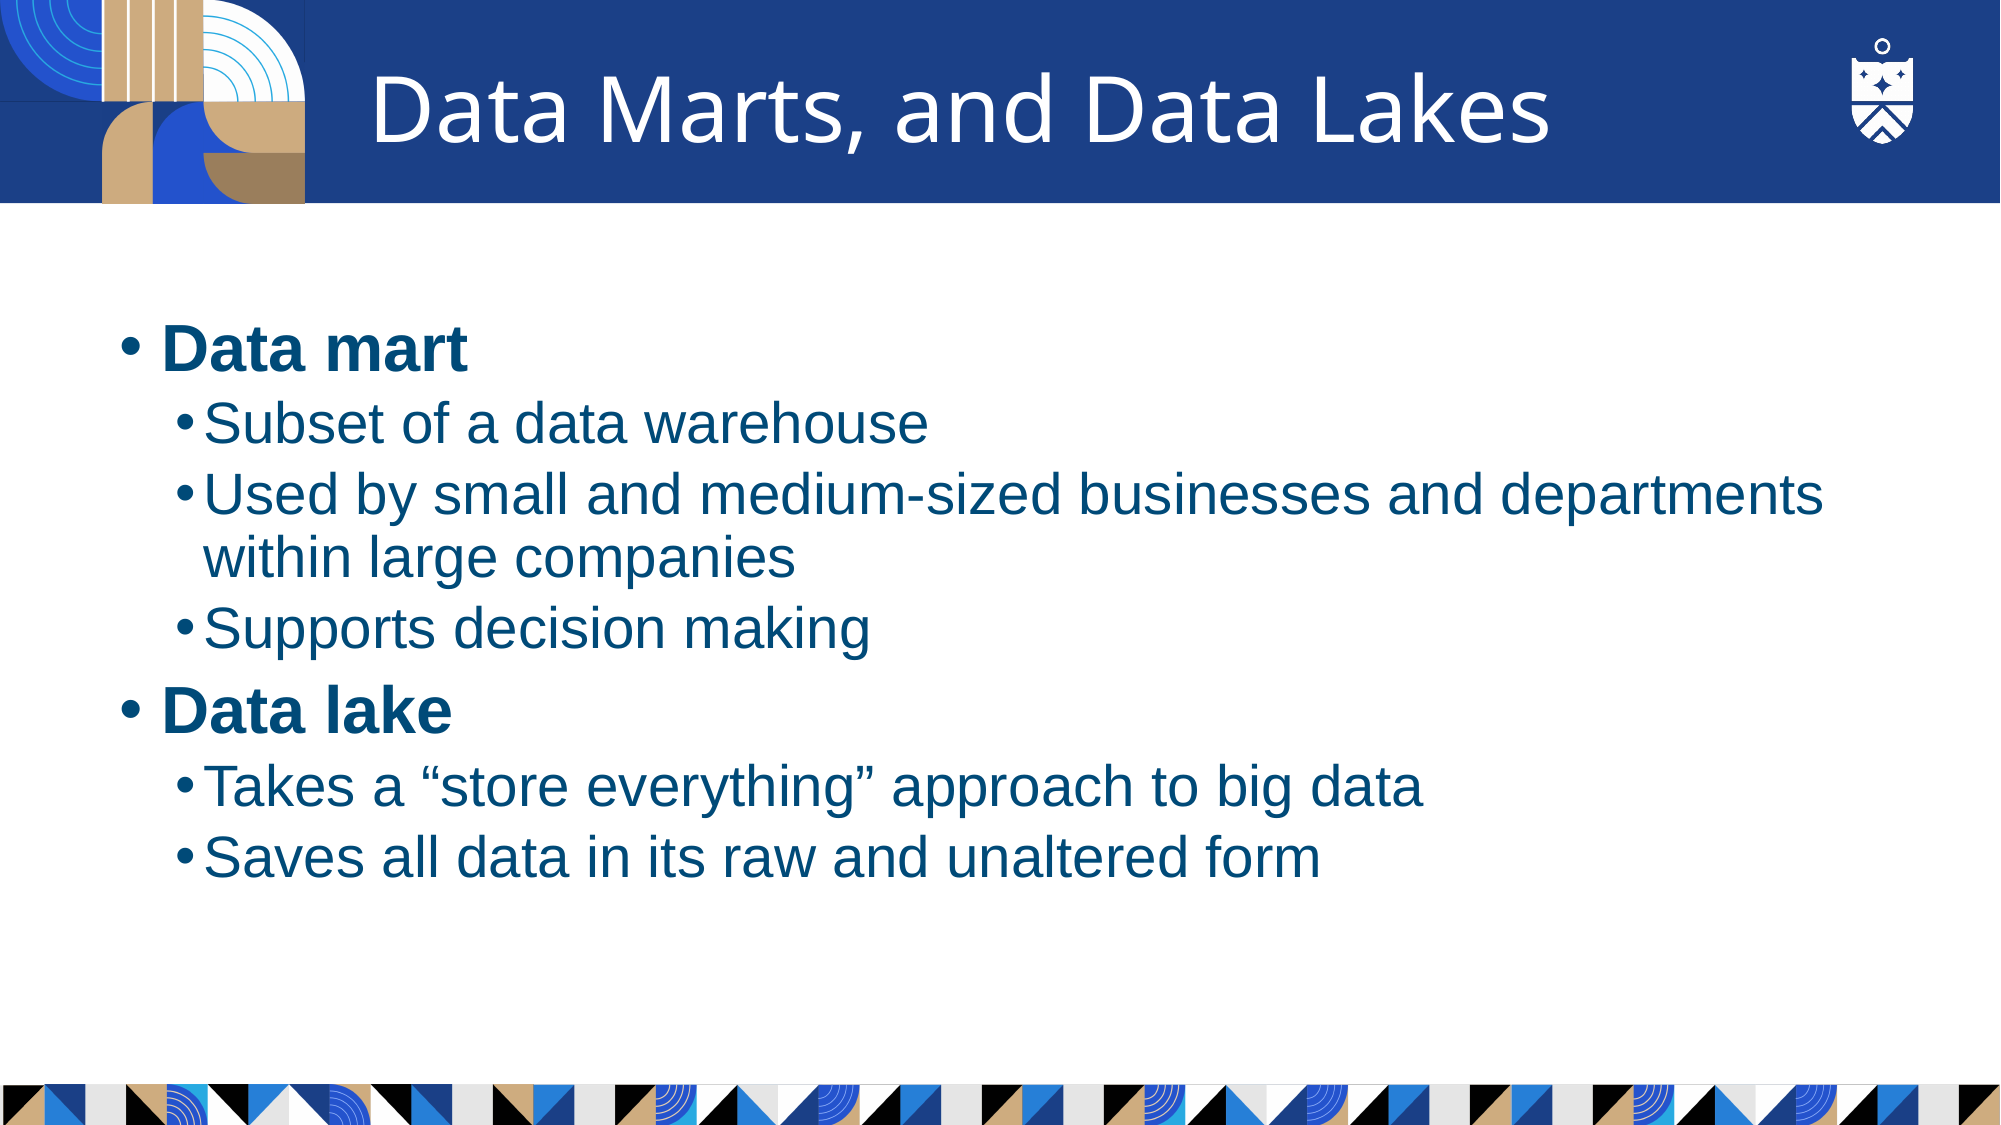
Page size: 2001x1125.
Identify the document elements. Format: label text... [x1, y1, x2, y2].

picture [1851, 38, 1933, 144]
title Data Marts, and Data Lakes [368, 56, 1783, 169]
picture [44, 1084, 2000, 1125]
picture [0, 0, 305, 204]
text_box Data mart Subset of a data warehouse Used by small and medium-sized businesses and departments within large companies Supports decision making Data lake Takes a “store everything” approach to big data Saves all data in its raw and unaltered form [104, 306, 1867, 1018]
